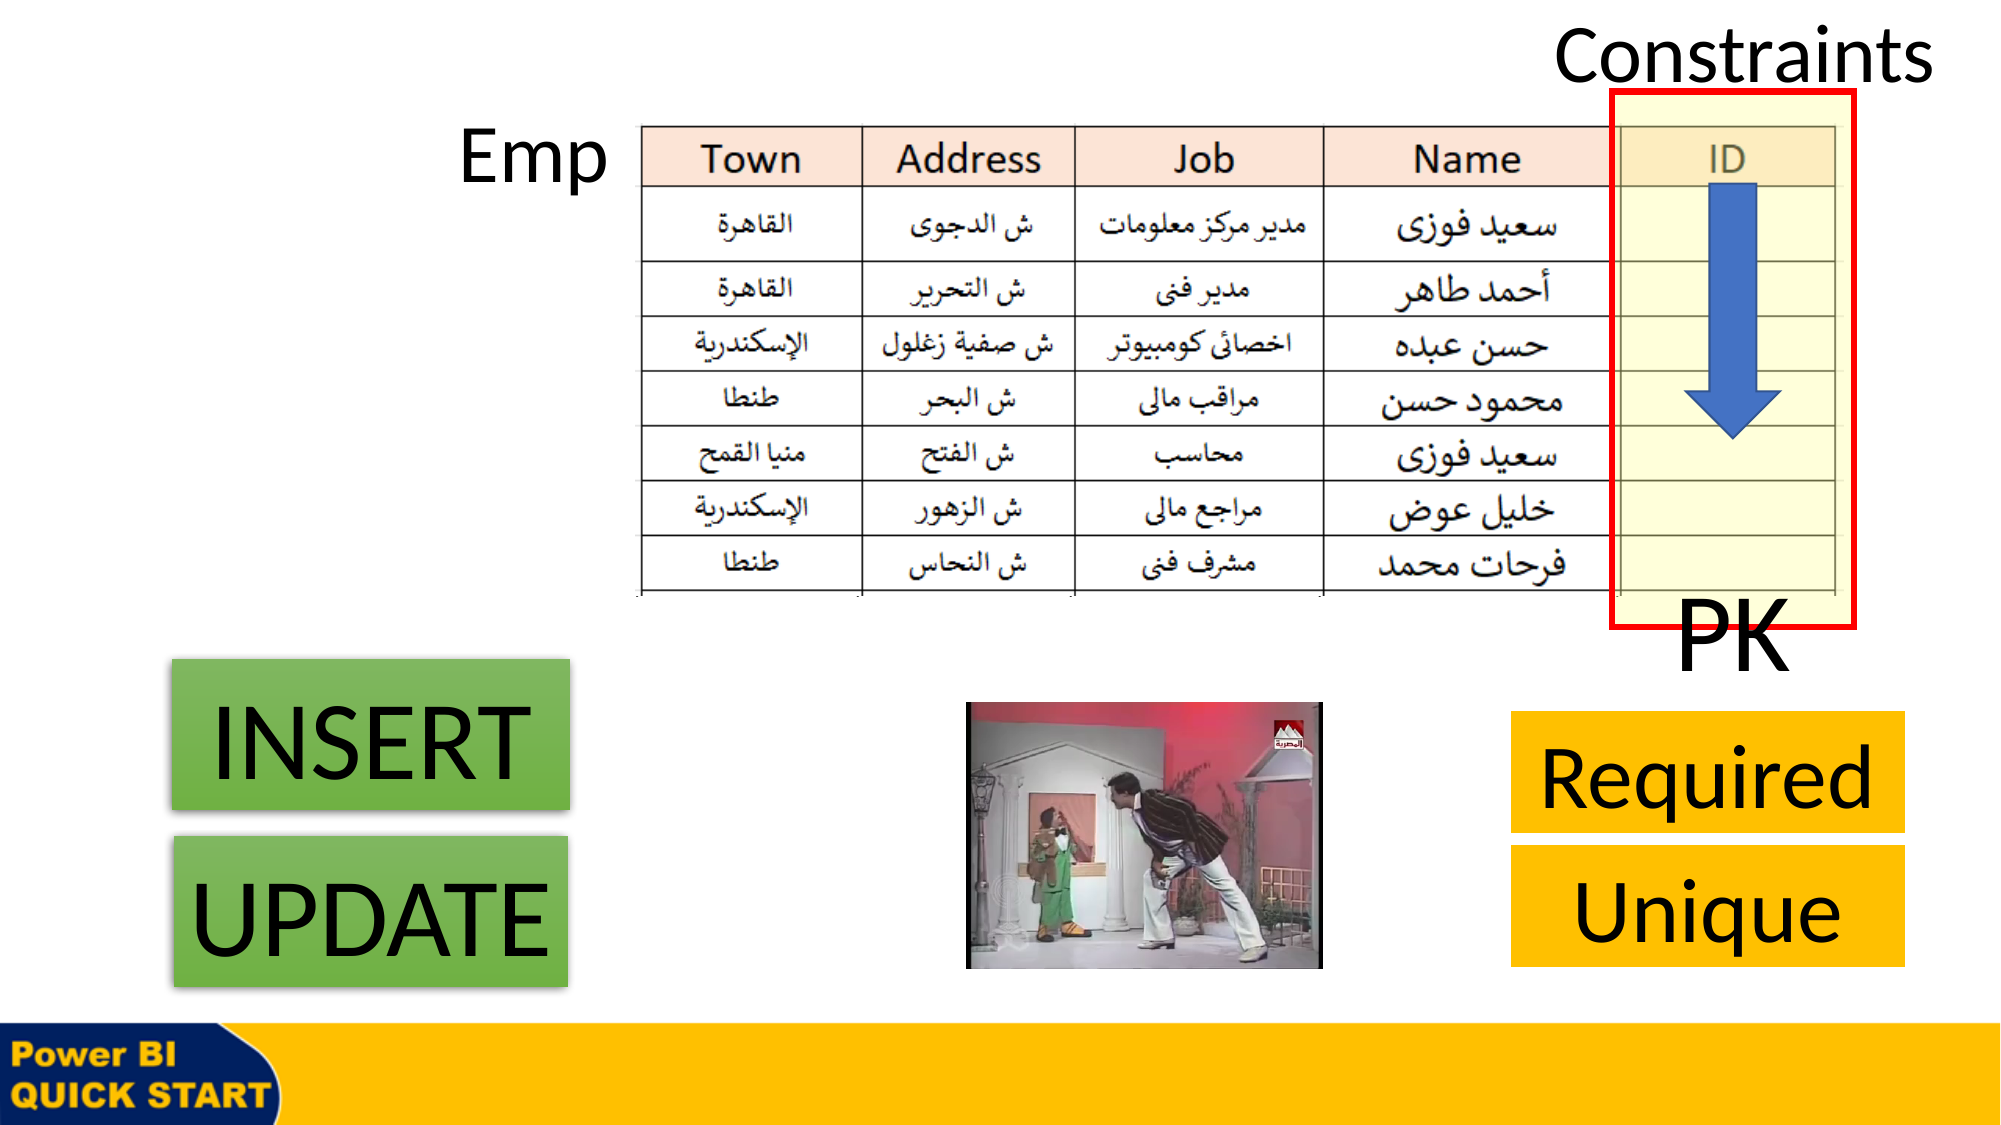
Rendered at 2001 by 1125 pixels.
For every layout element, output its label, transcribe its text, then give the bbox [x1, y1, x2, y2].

text_box Emp [443, 91, 626, 207]
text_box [1611, 439, 1854, 703]
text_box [1537, 0, 1953, 439]
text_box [1508, 709, 1907, 970]
picture [0, 0, 2001, 1125]
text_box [172, 659, 570, 988]
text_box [965, 701, 1324, 970]
